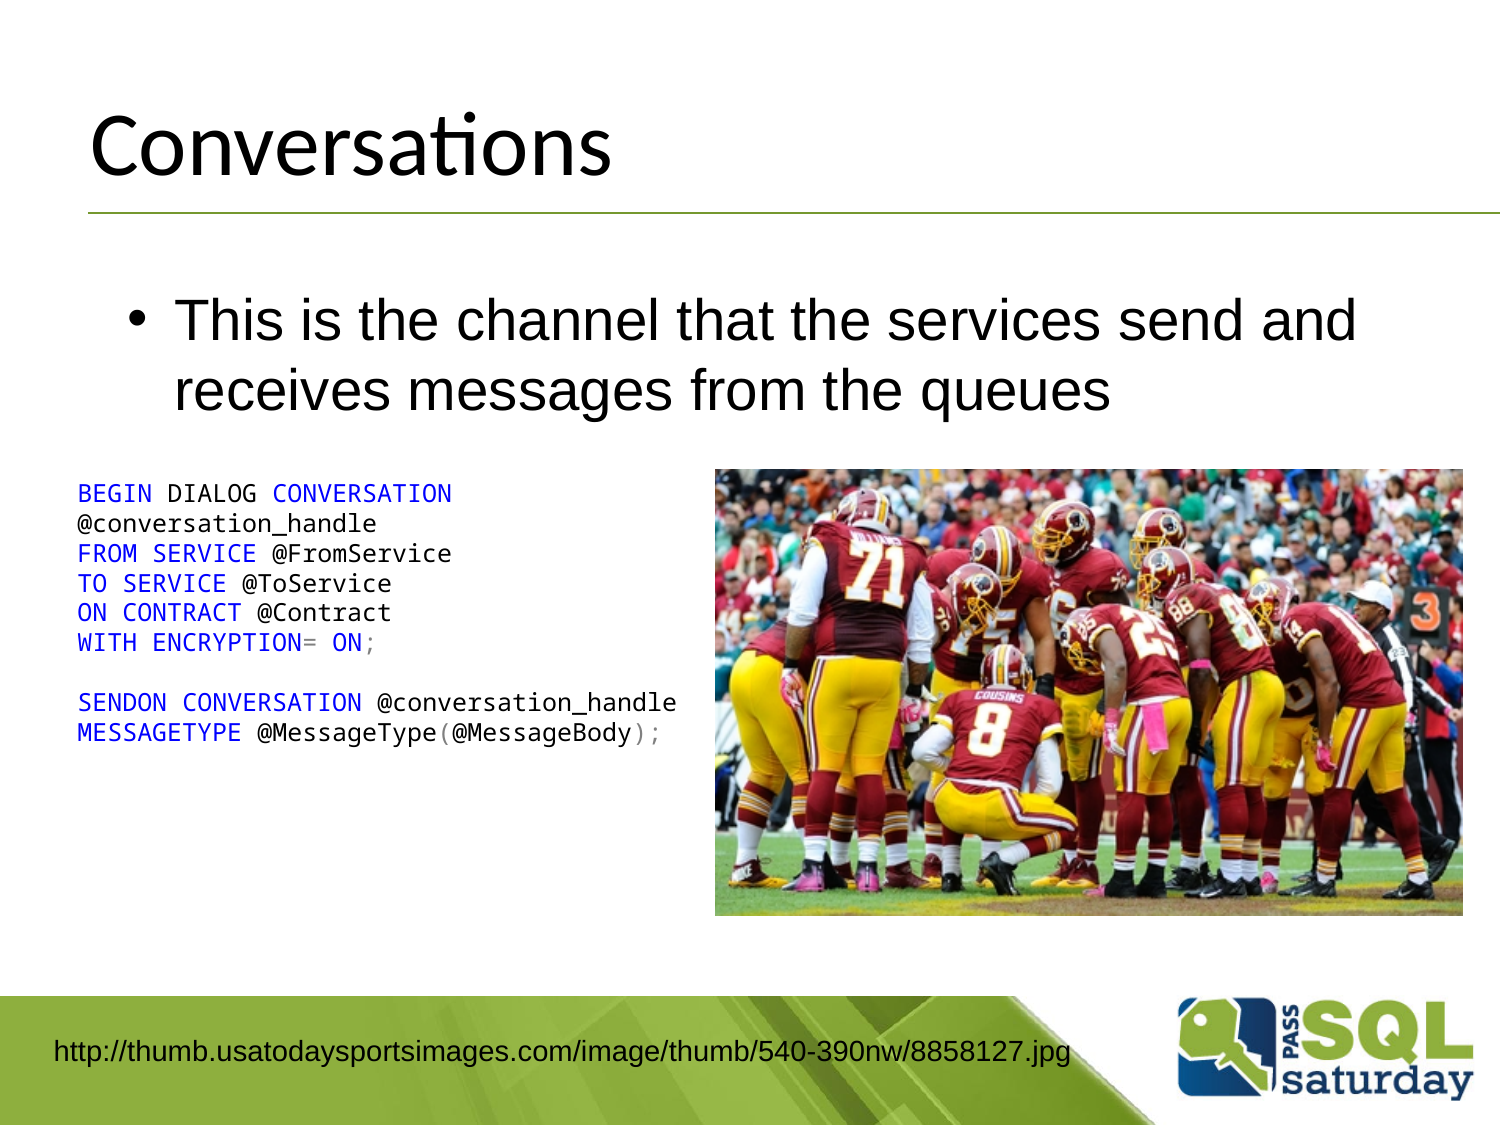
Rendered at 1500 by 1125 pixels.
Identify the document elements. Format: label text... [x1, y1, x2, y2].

title Conversations [75, 45, 1425, 233]
picture [0, 969, 1483, 1125]
text_box This is the channel that the services send and receives messages from the queues [112, 274, 1388, 430]
text_box http://thumb.usatodaysportsimages.com/image/thumb/540-390nw/8858127.jpg [38, 1024, 1088, 1075]
text_box BEGIN DIALOG CONVERSATION @conversation_handle FROM SERVICE @FromService TO SERVICE @ToService ON CONTRACT @Contract WITH ENCRYPTION= ON; SENDON CONVERSATION @conversation_handle MESSAGETYPE @MessageType(@MessageBody); [62, 469, 700, 755]
picture [715, 469, 1463, 916]
